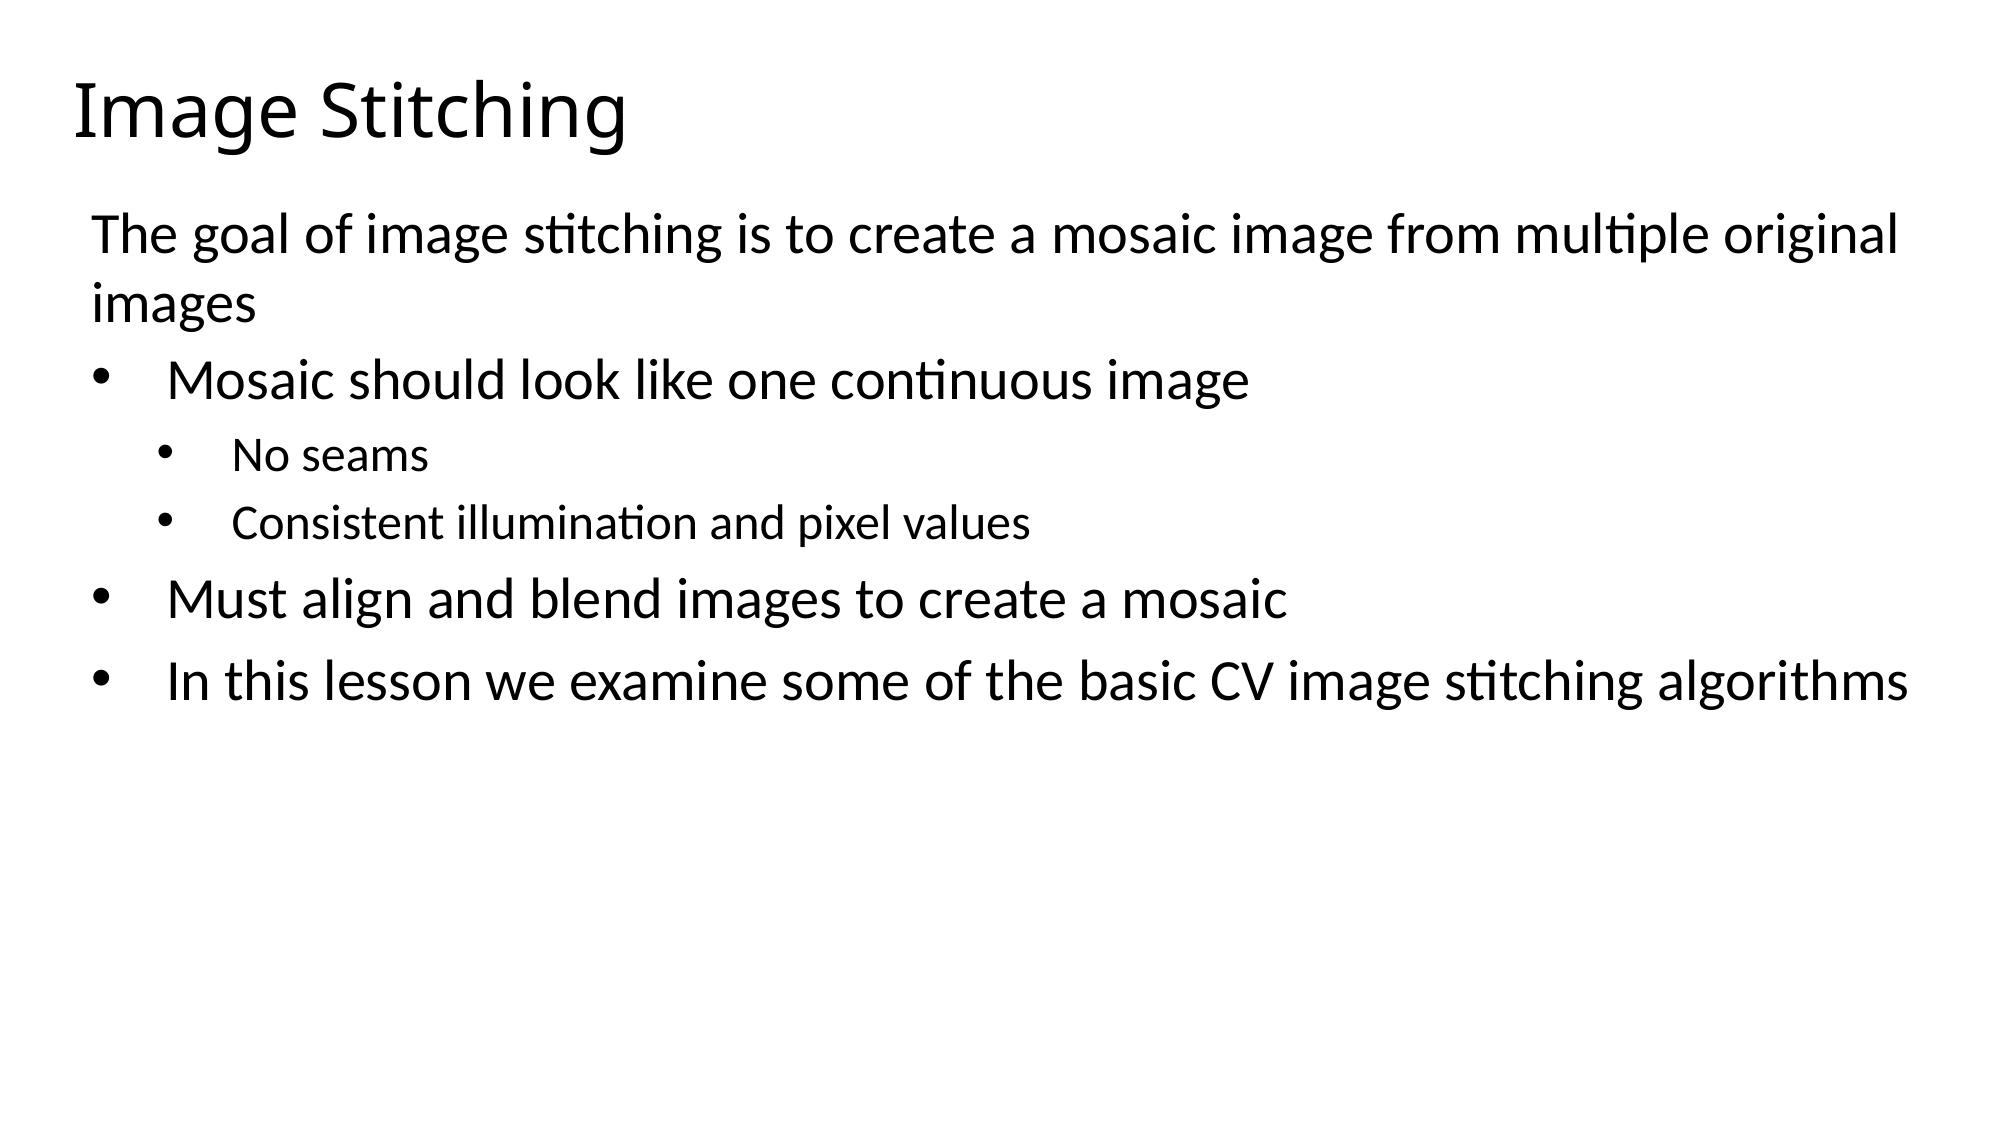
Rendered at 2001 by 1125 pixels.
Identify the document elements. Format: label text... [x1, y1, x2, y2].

title Image Stitching [0, 0, 1953, 161]
text_box The goal of image stitching is to create a mosaic image from multiple original images Mosaic should look like one continuous image No seams Consistent illumination and pixel values Must align and blend images to create a mosaic In this lesson we examine some of the basic CV image stitching algorithms [76, 187, 1967, 1078]
